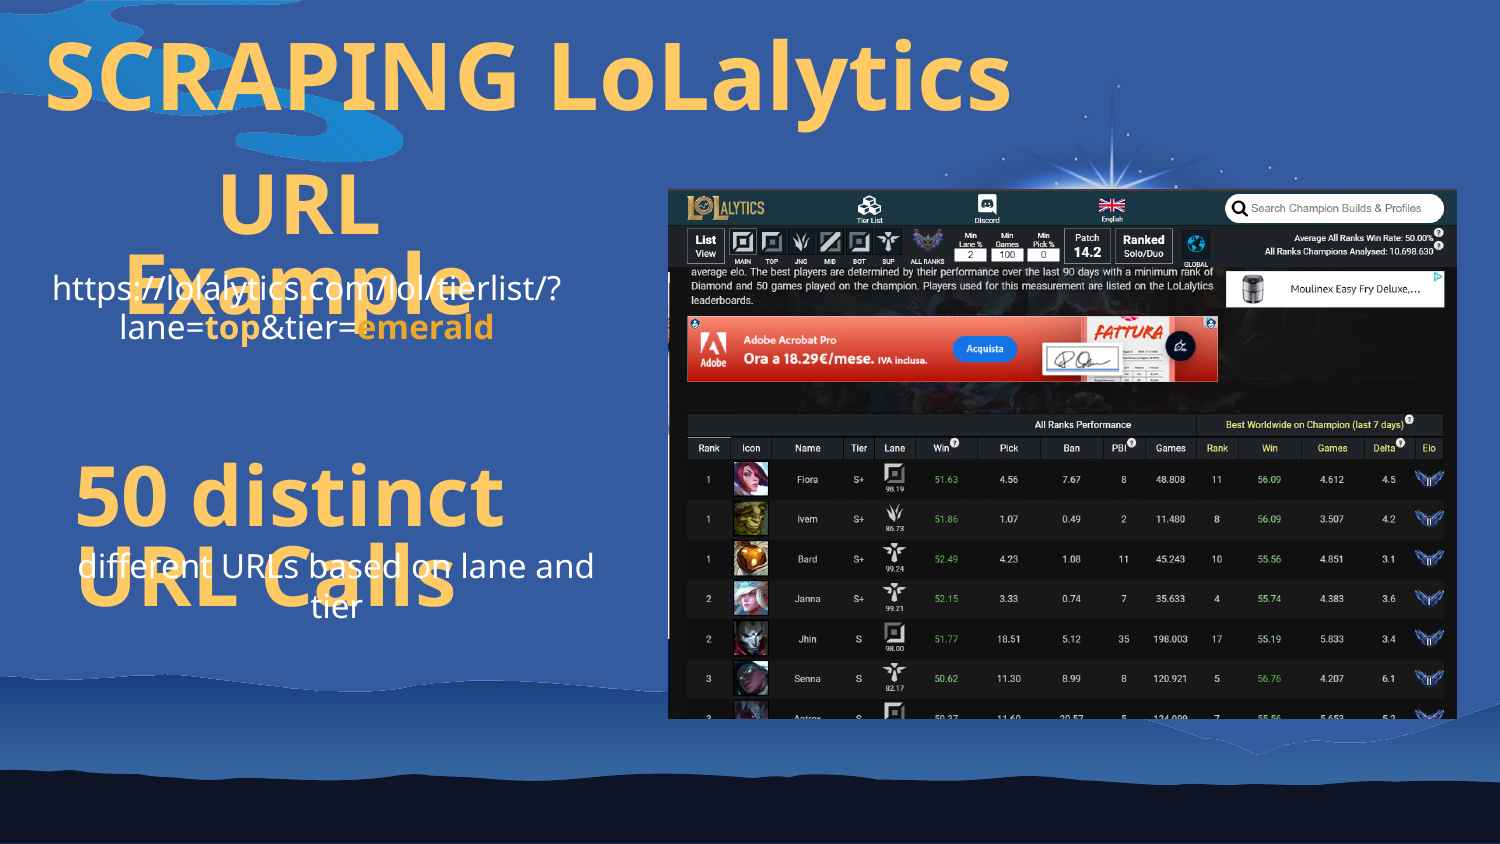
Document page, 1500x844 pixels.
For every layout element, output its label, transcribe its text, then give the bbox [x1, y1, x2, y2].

subtitle different URLs based on lane and tier [59, 569, 615, 642]
text_box [0, 769, 1500, 844]
subtitle https://lolalytics.com/lol/tierlist/?lane=top&tier=emerald [29, 290, 585, 363]
picture [668, 58, 1457, 720]
title SCRAPING LoLalytics [29, 23, 1124, 144]
title 50 distinct URL Calls [59, 447, 556, 569]
title URL Example [29, 155, 570, 279]
